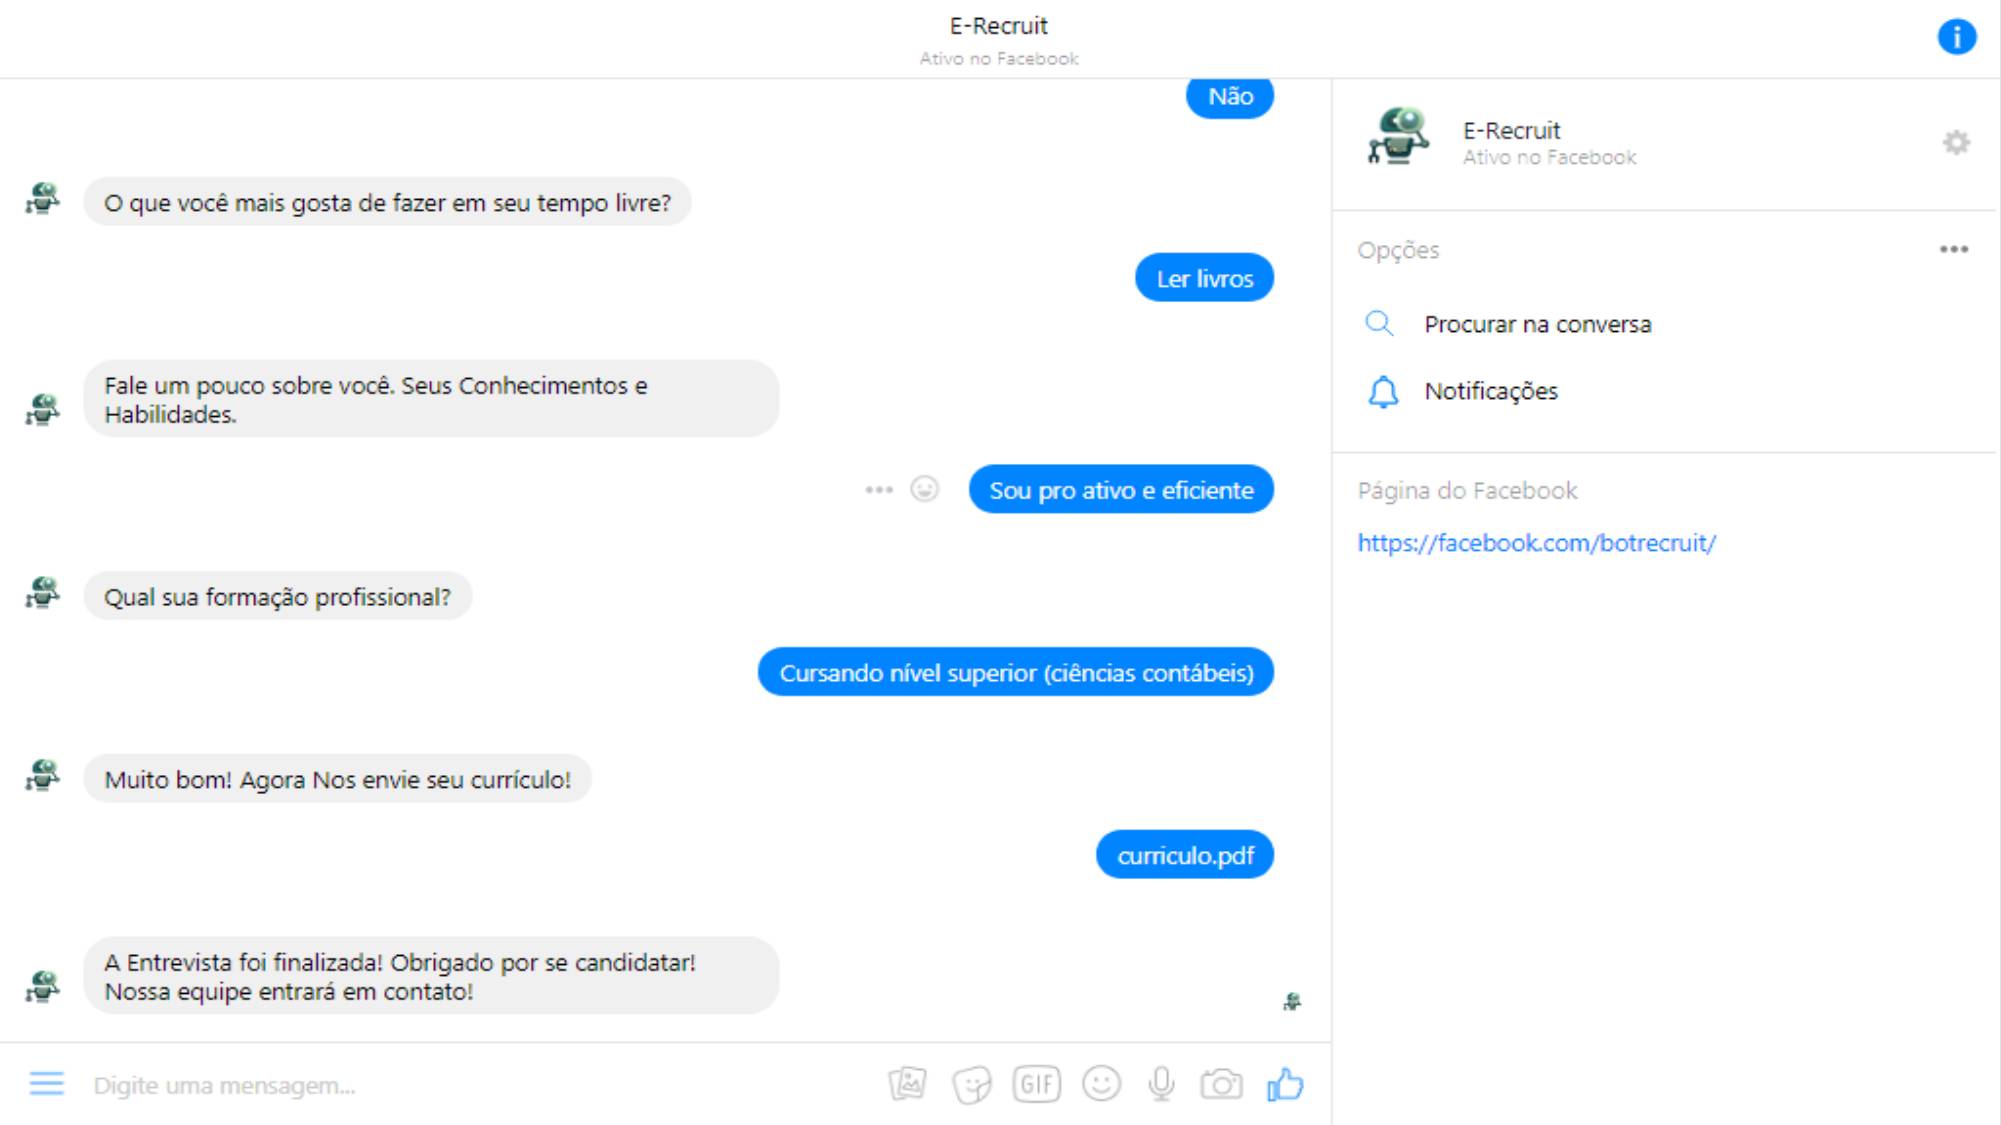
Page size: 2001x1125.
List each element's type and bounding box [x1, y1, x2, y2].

list [0, 0, 2000, 1125]
